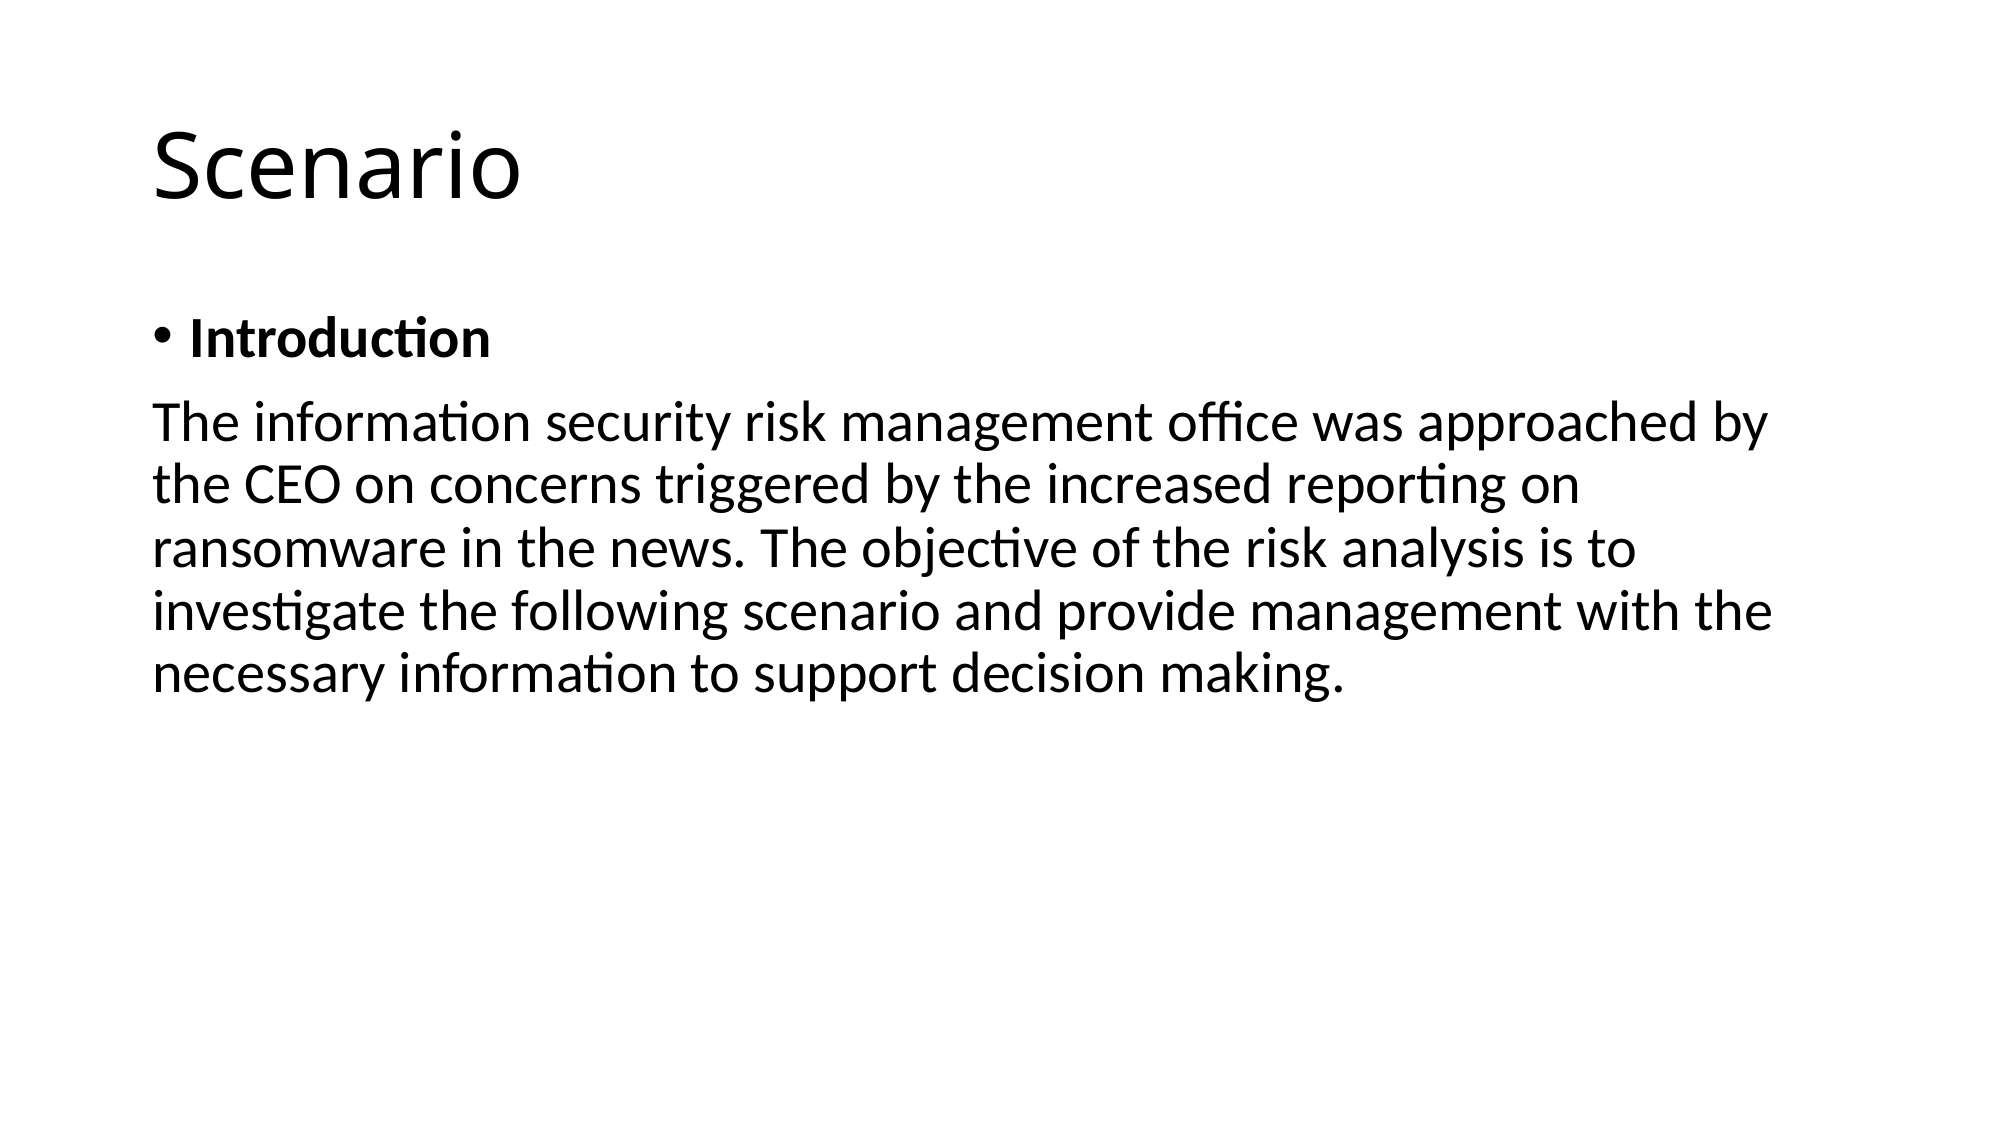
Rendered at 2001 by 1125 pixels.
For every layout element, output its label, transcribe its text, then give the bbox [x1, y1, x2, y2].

title Scenario [137, 59, 1863, 278]
list Introduction The information security risk management office was approached by the CEO on concerns triggered by the increased reporting on ransomware in the news. The objective of the risk analysis is to investigate the following scenario and provide management with the necessary information to support decision making. [137, 299, 1863, 1014]
